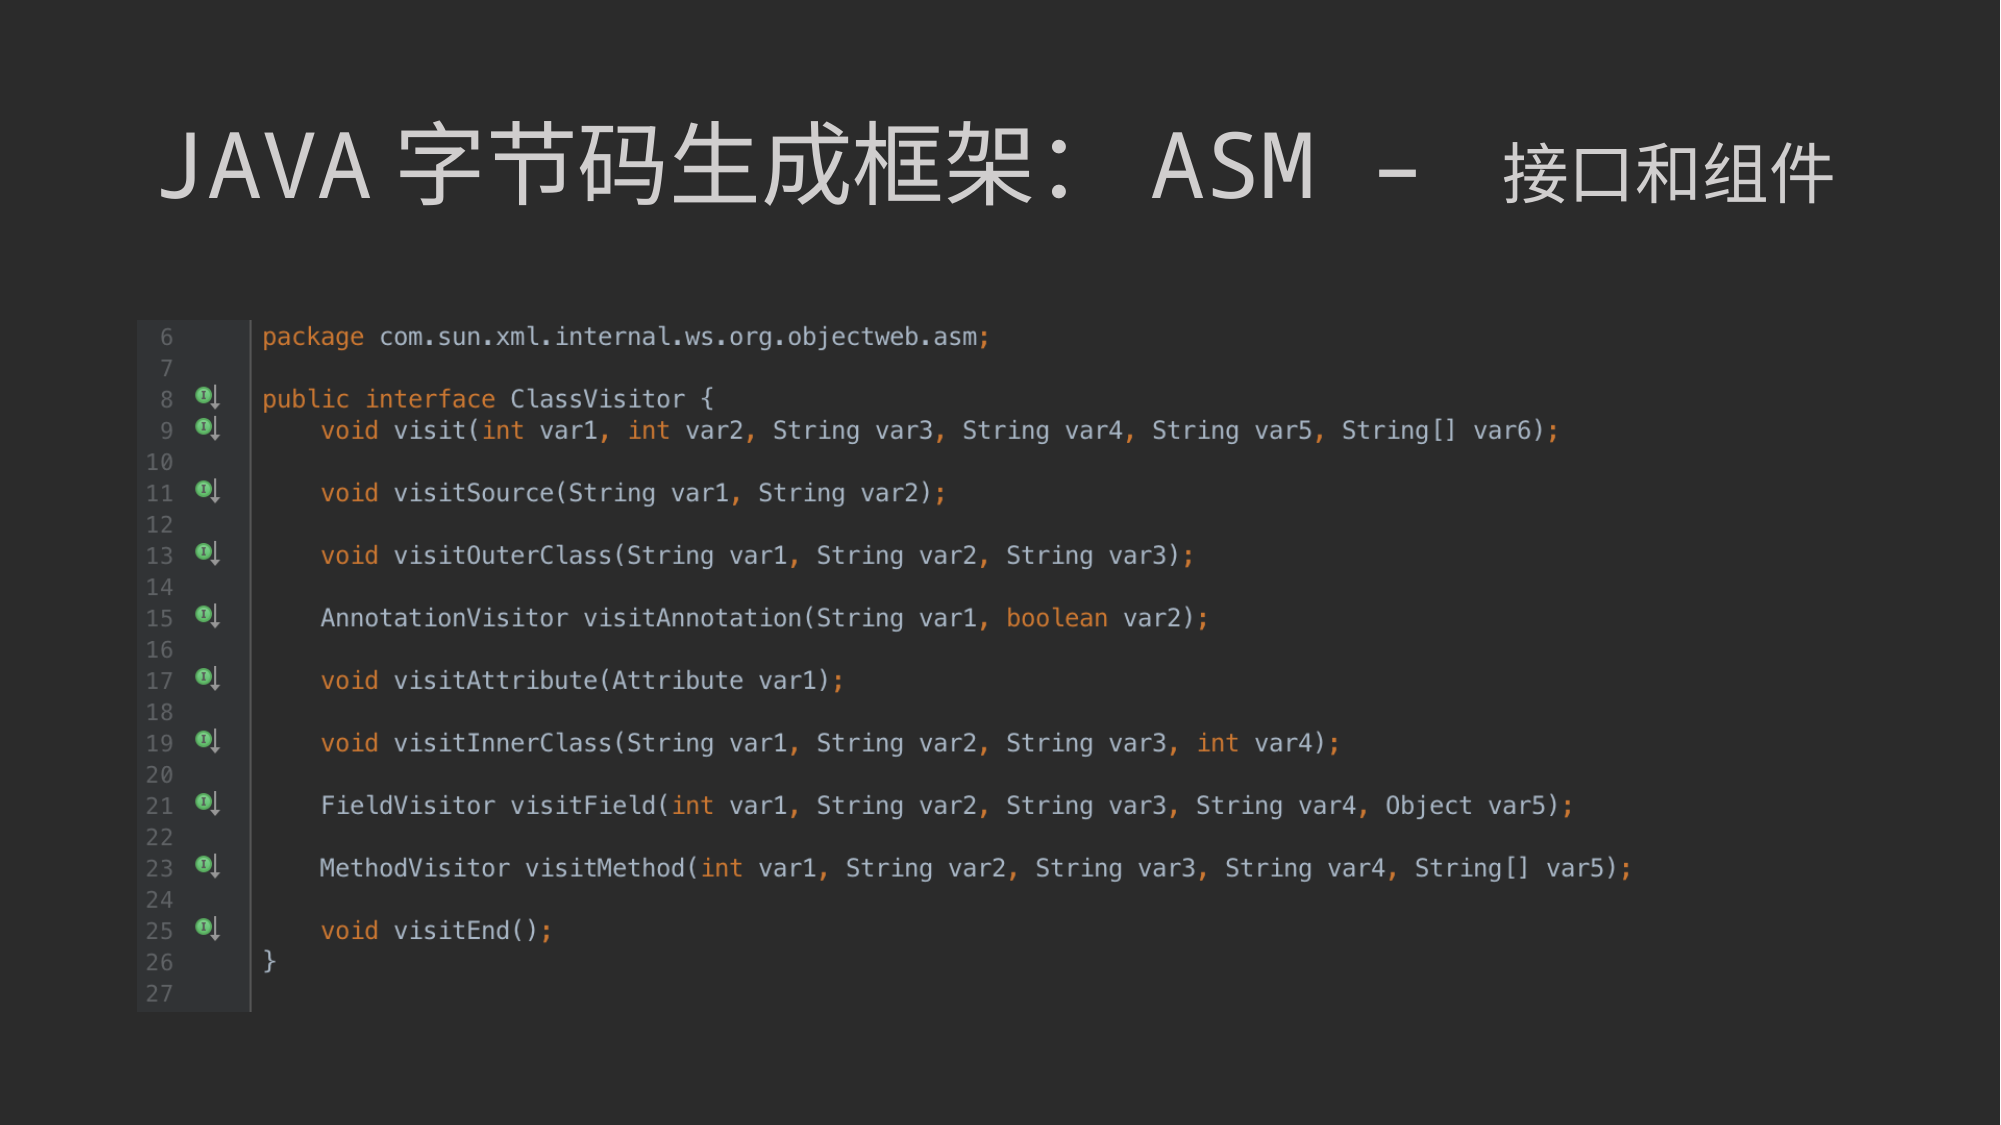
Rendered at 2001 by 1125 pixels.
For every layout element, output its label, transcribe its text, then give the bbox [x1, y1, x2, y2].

title JAVA字节码生成框架：ASM – 接口和组件 [137, 59, 1863, 278]
picture [137, 320, 1721, 1012]
